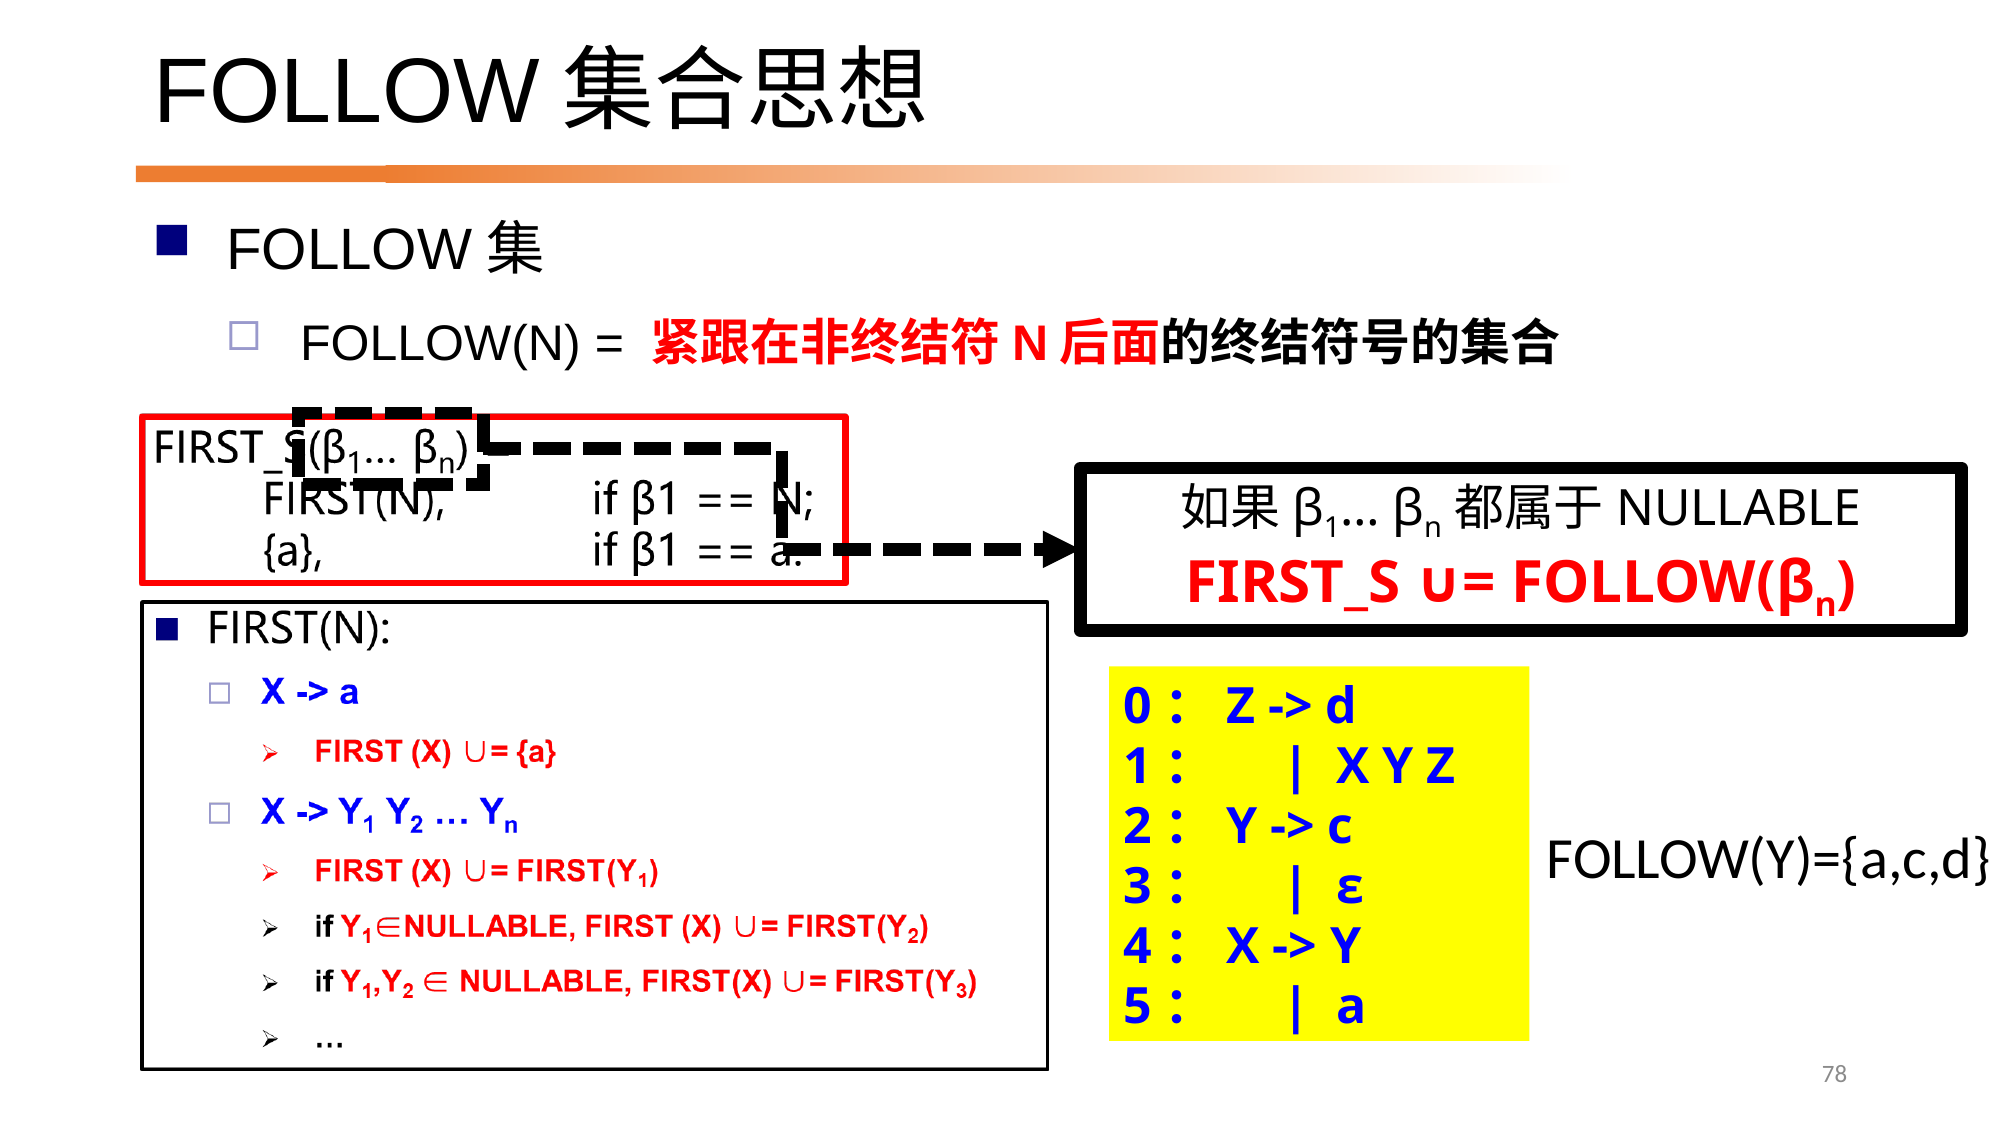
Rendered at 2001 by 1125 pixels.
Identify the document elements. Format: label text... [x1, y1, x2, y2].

text_box 0：Z -> d 1： | X Y Z 2：Y -> c 3： | ε 4：X -> Y 5： | a [1109, 666, 1530, 1041]
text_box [298, 412, 1962, 615]
list FOLLOW集 FOLLOW(N) = 紧跟在非终结符N后面的终结符号的集合 [137, 211, 2000, 1018]
text_box FOLLOW(Y)={a,c,d} [1532, 812, 2000, 898]
title FOLLOW集合思想 [138, 25, 1810, 160]
picture [126, 408, 1049, 1073]
slide_number 78 [1412, 1042, 1863, 1103]
